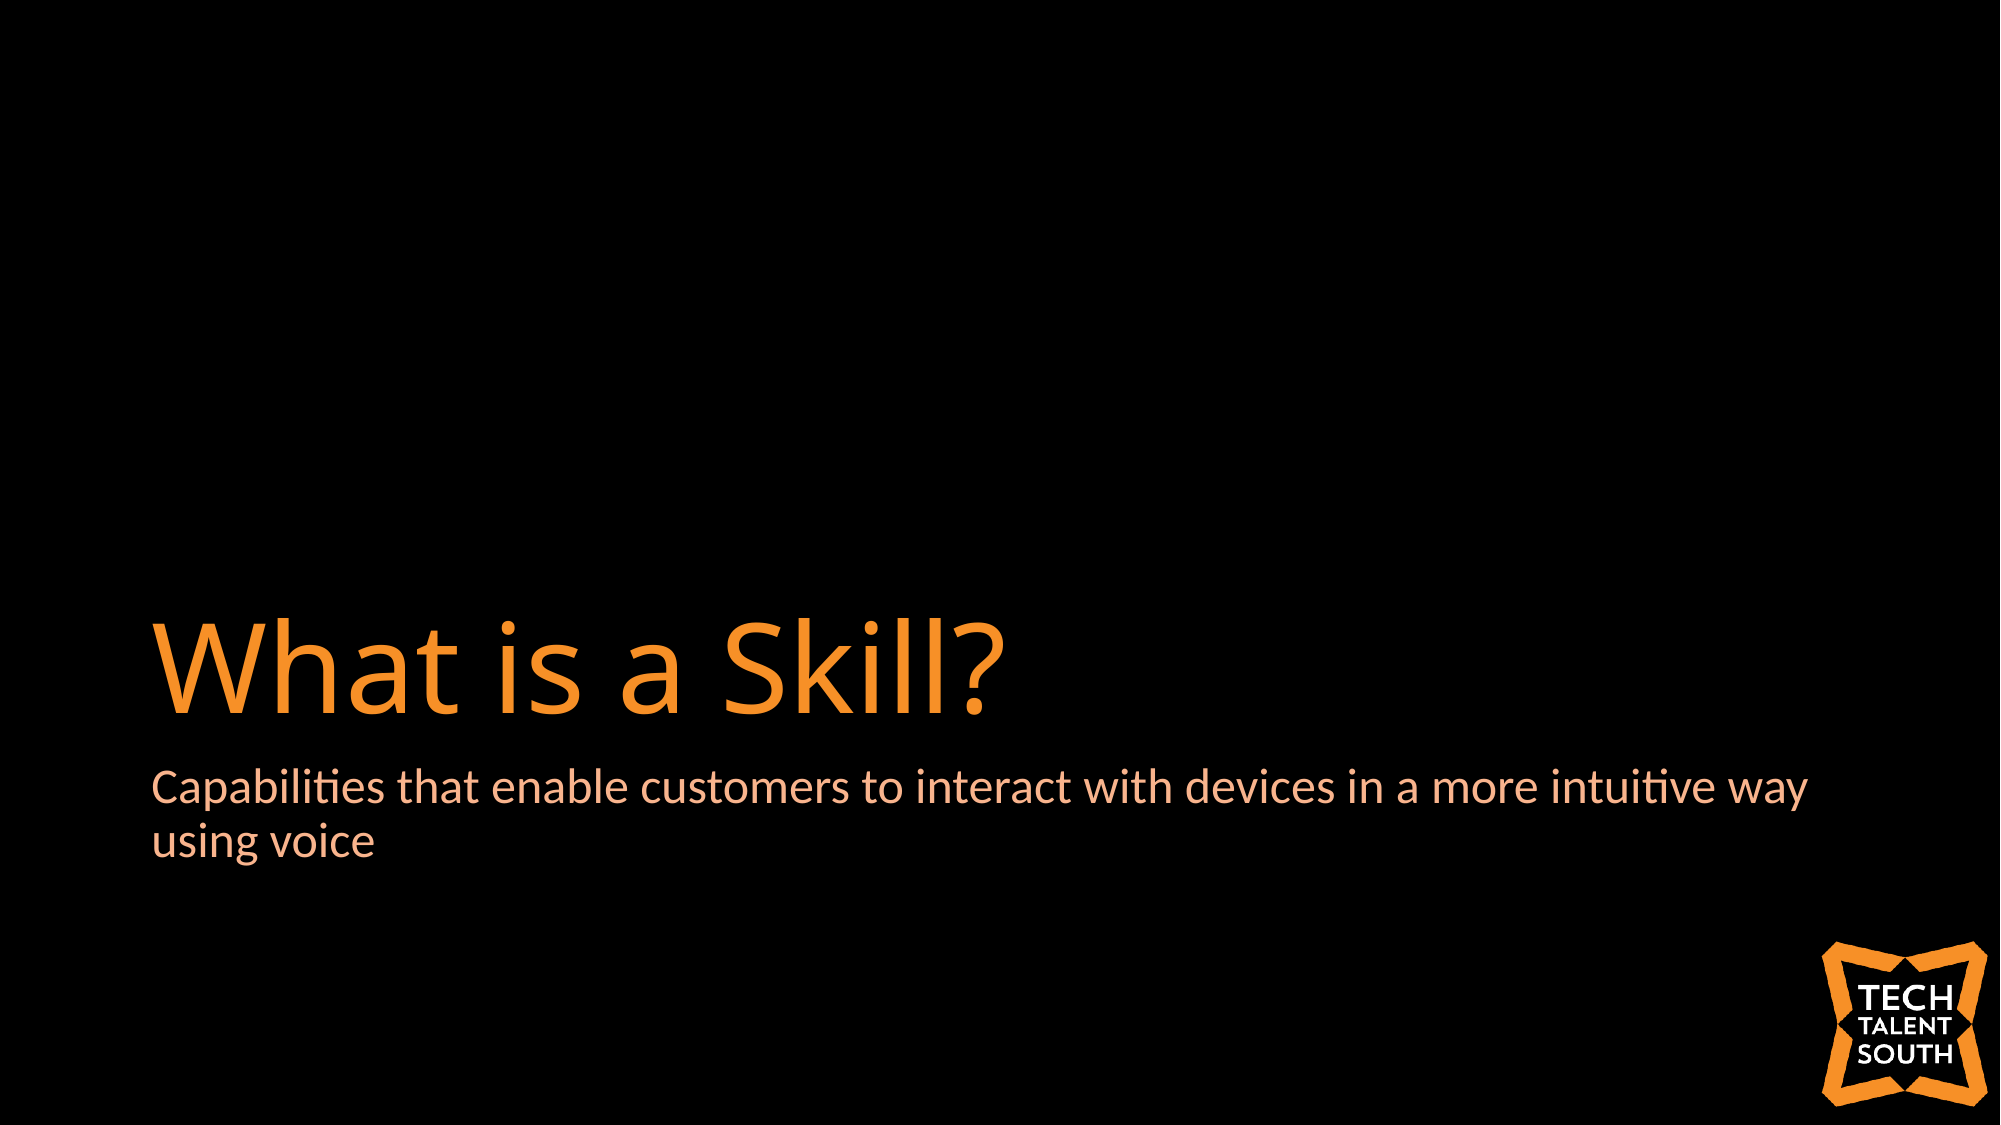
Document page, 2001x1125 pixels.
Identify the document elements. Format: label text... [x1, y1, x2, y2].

picture [1821, 941, 1988, 1107]
title What is a Skill? [136, 280, 1862, 749]
list Capabilities that enable customers to interact with devices in a more intuitive way using voice [136, 752, 1862, 999]
